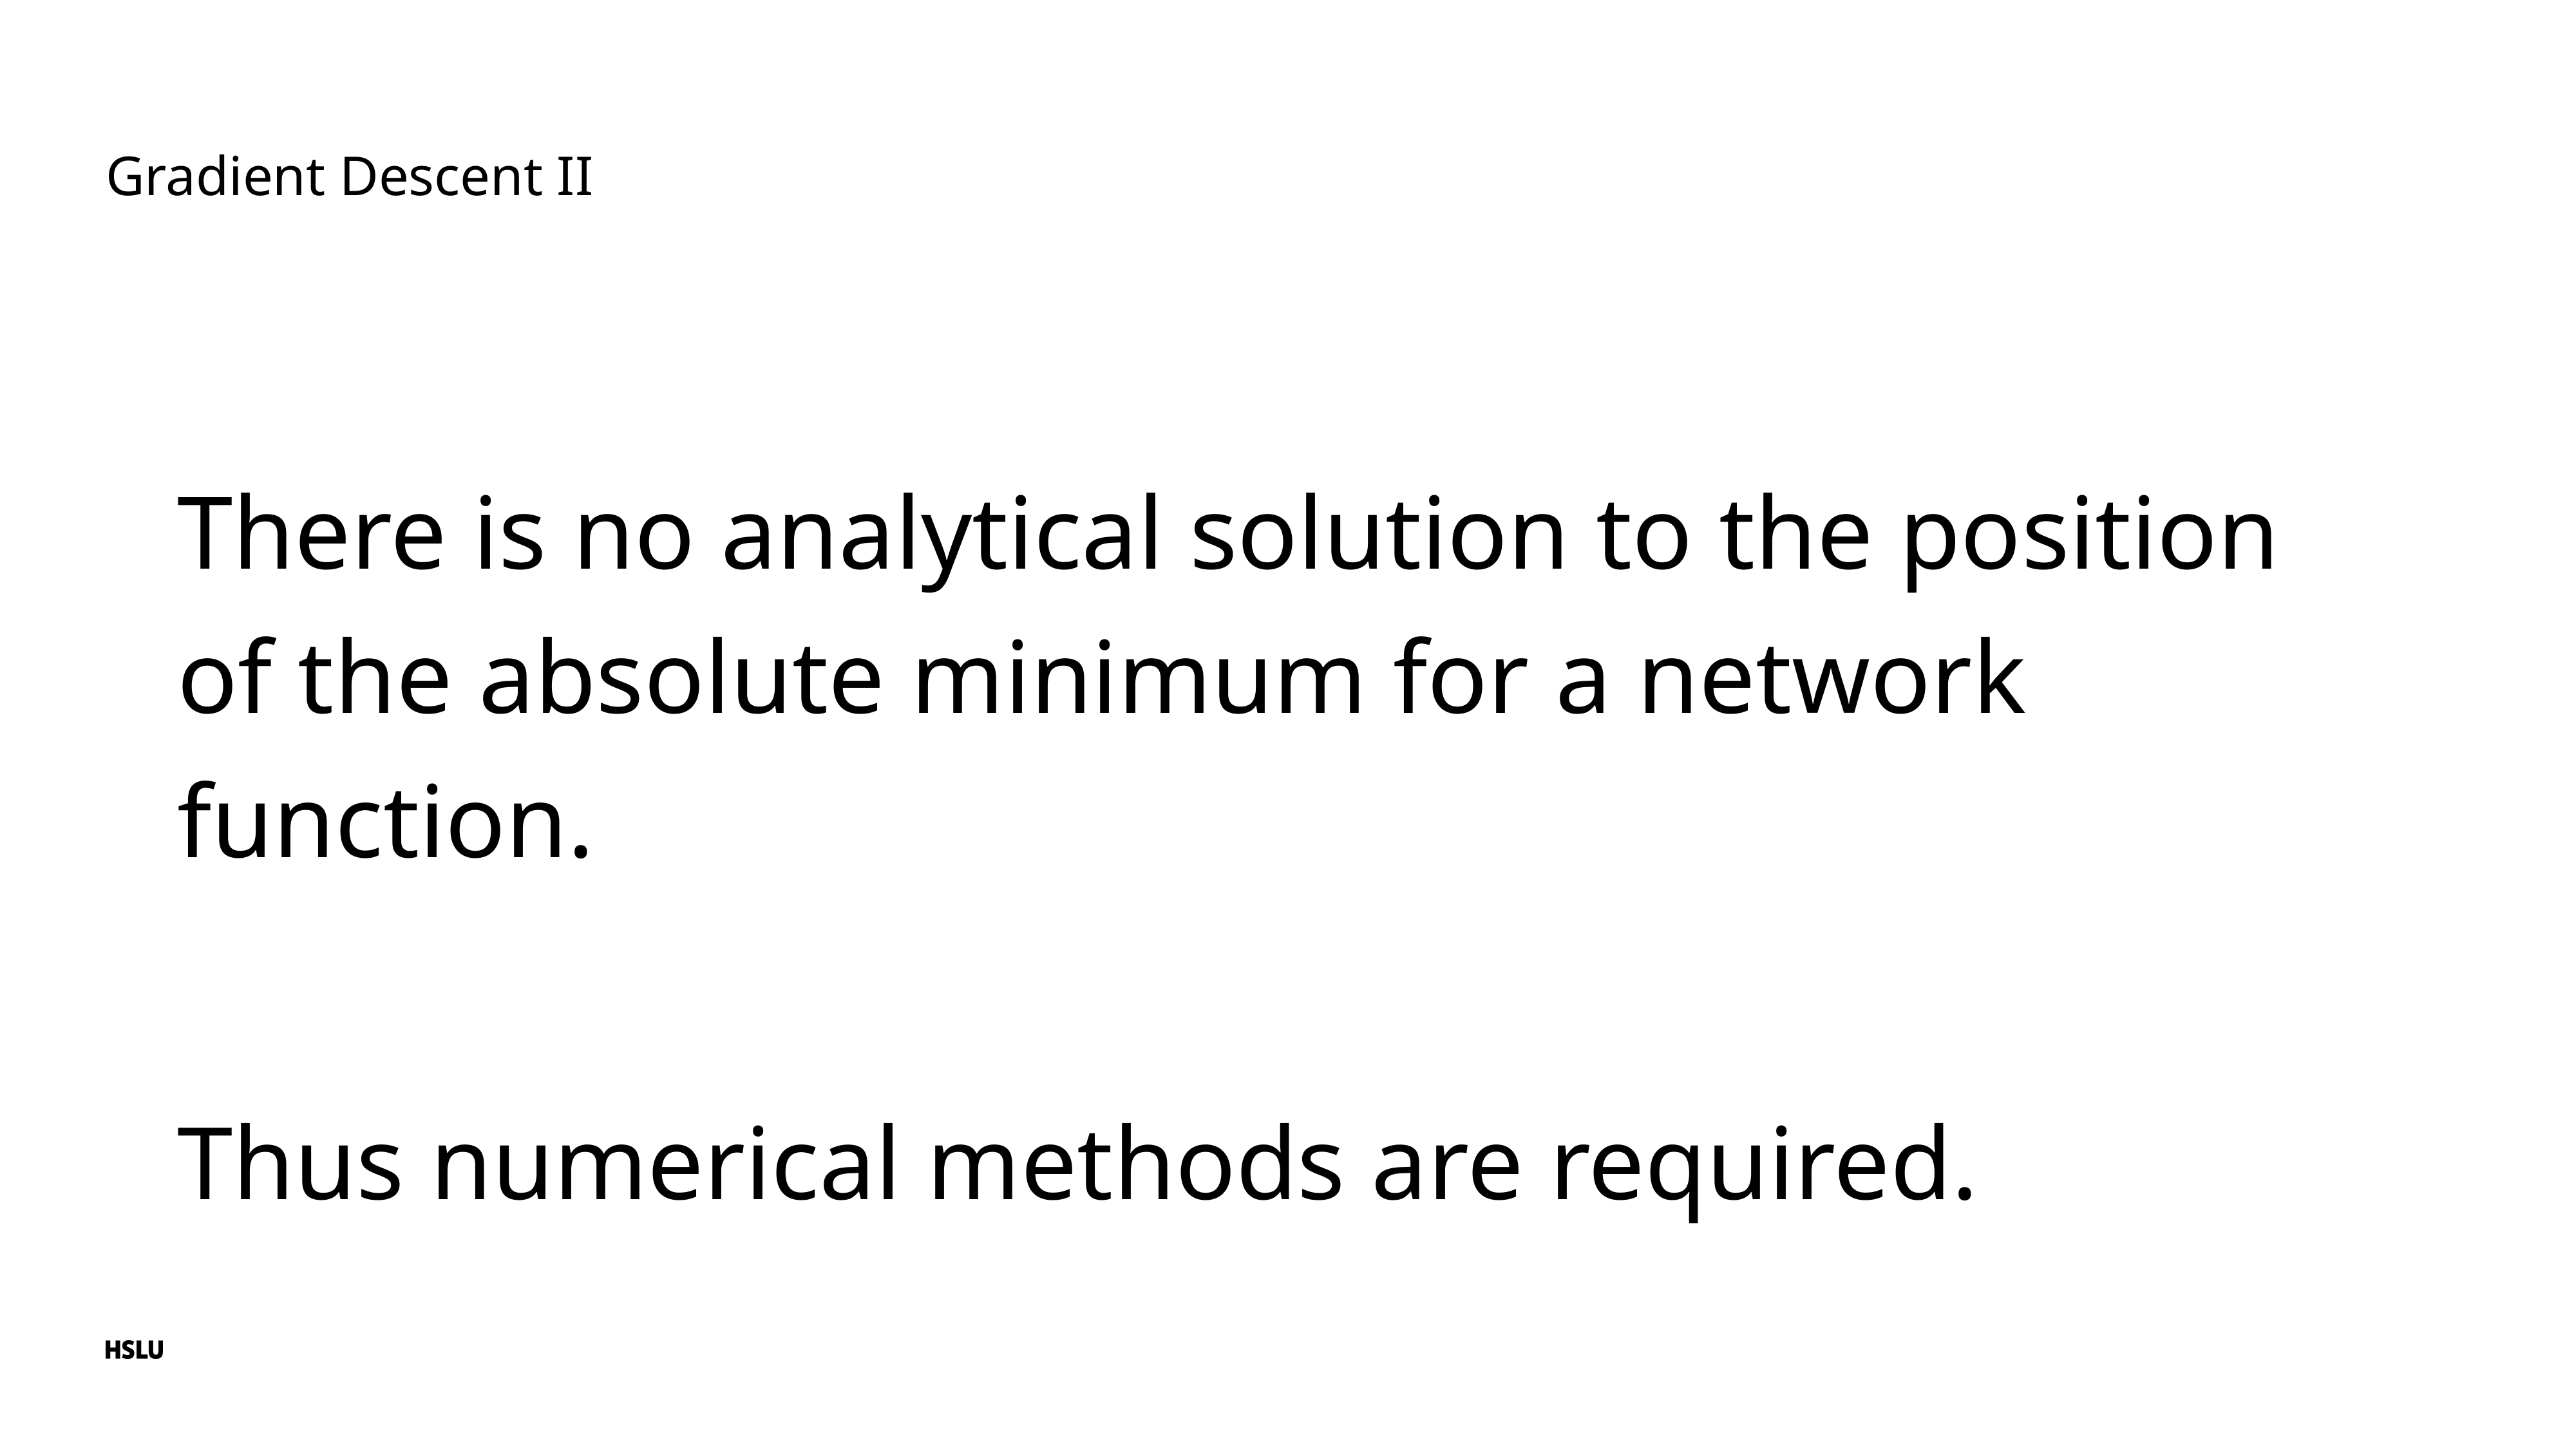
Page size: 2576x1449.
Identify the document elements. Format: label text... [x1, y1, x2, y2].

list There is no analytical solution to the position of the absolute minimum for a network function. Thus numerical methods are required. [177, 445, 2399, 1305]
title Gradient Descent II [106, 144, 2470, 207]
picture [106, 1340, 163, 1359]
